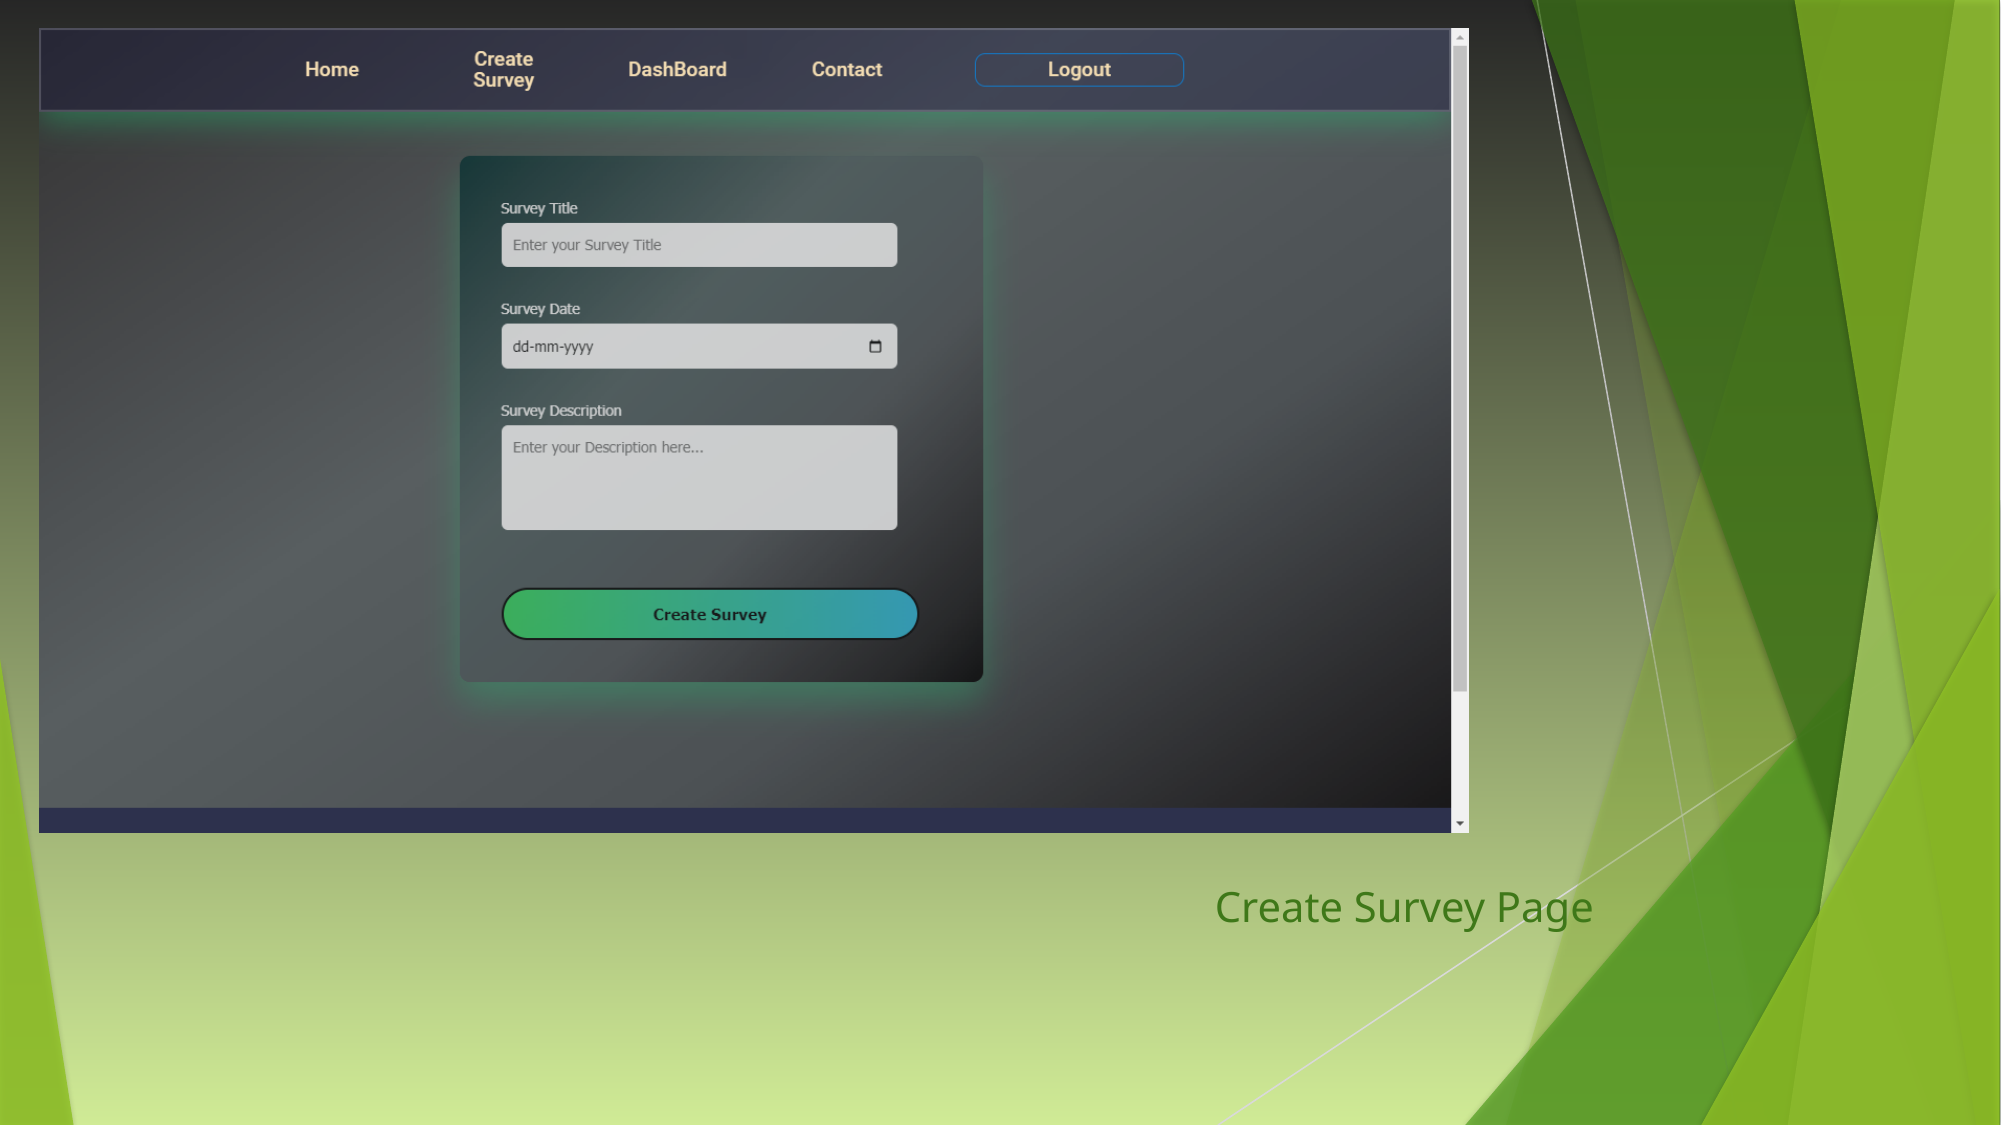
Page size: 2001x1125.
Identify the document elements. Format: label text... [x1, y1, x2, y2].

text_box Create Survey Page [1199, 873, 1667, 938]
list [38, 28, 1469, 833]
